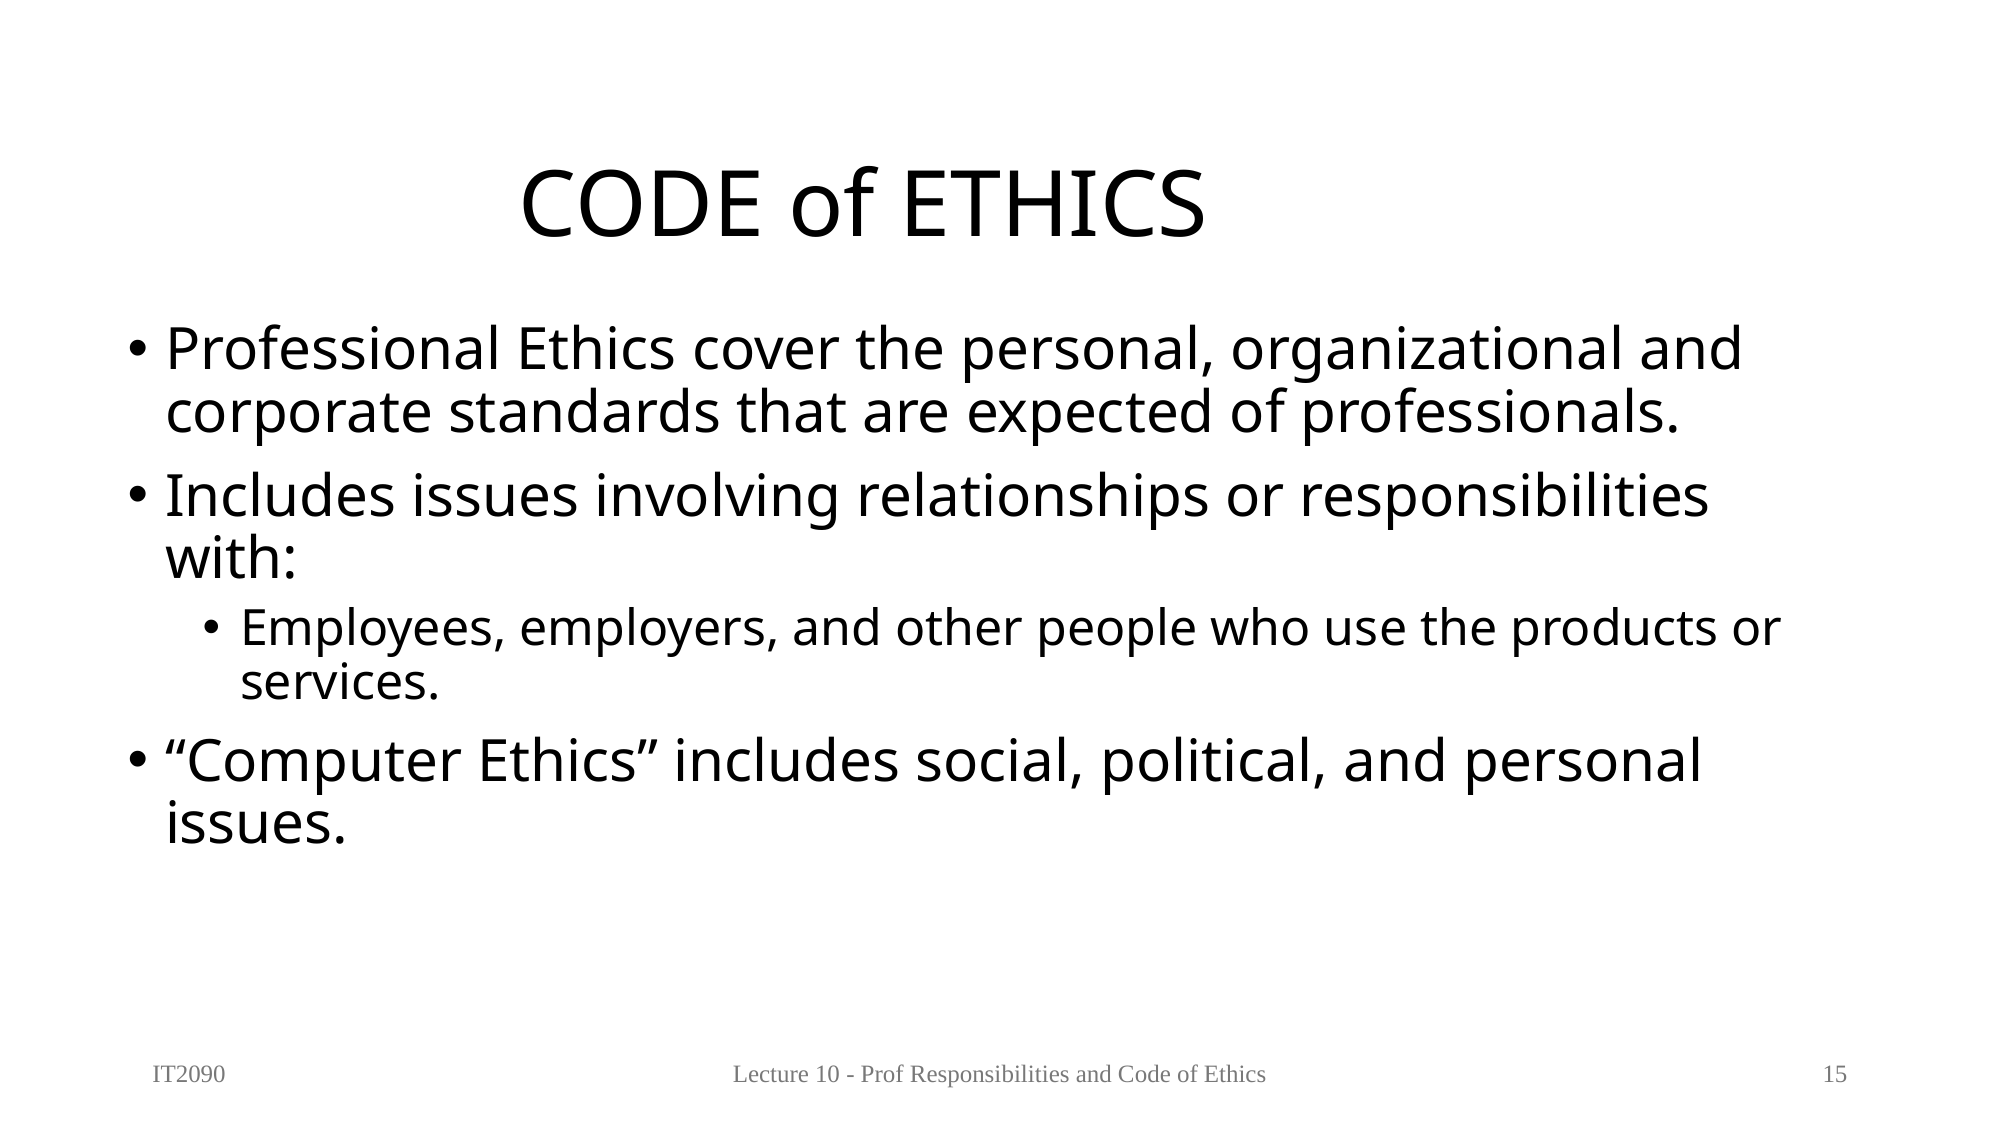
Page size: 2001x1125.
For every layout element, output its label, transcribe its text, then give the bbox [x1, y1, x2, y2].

title CODE of ETHICS [503, 101, 1585, 311]
slide_number IT2090 [137, 1042, 588, 1103]
slide_number 15 [1412, 1042, 1863, 1103]
footer Lecture 10 - Prof Responsibilities and Code of Ethics [662, 1042, 1338, 1103]
list Professional Ethics cover the personal, organizational and corporate standards that are expected of professionals. Includes issues involving relationships or responsibilities with: Employees, employers, and other people who use the products or services. “Computer Ethics” includes social, political, and personal issues. [112, 311, 1863, 1035]
